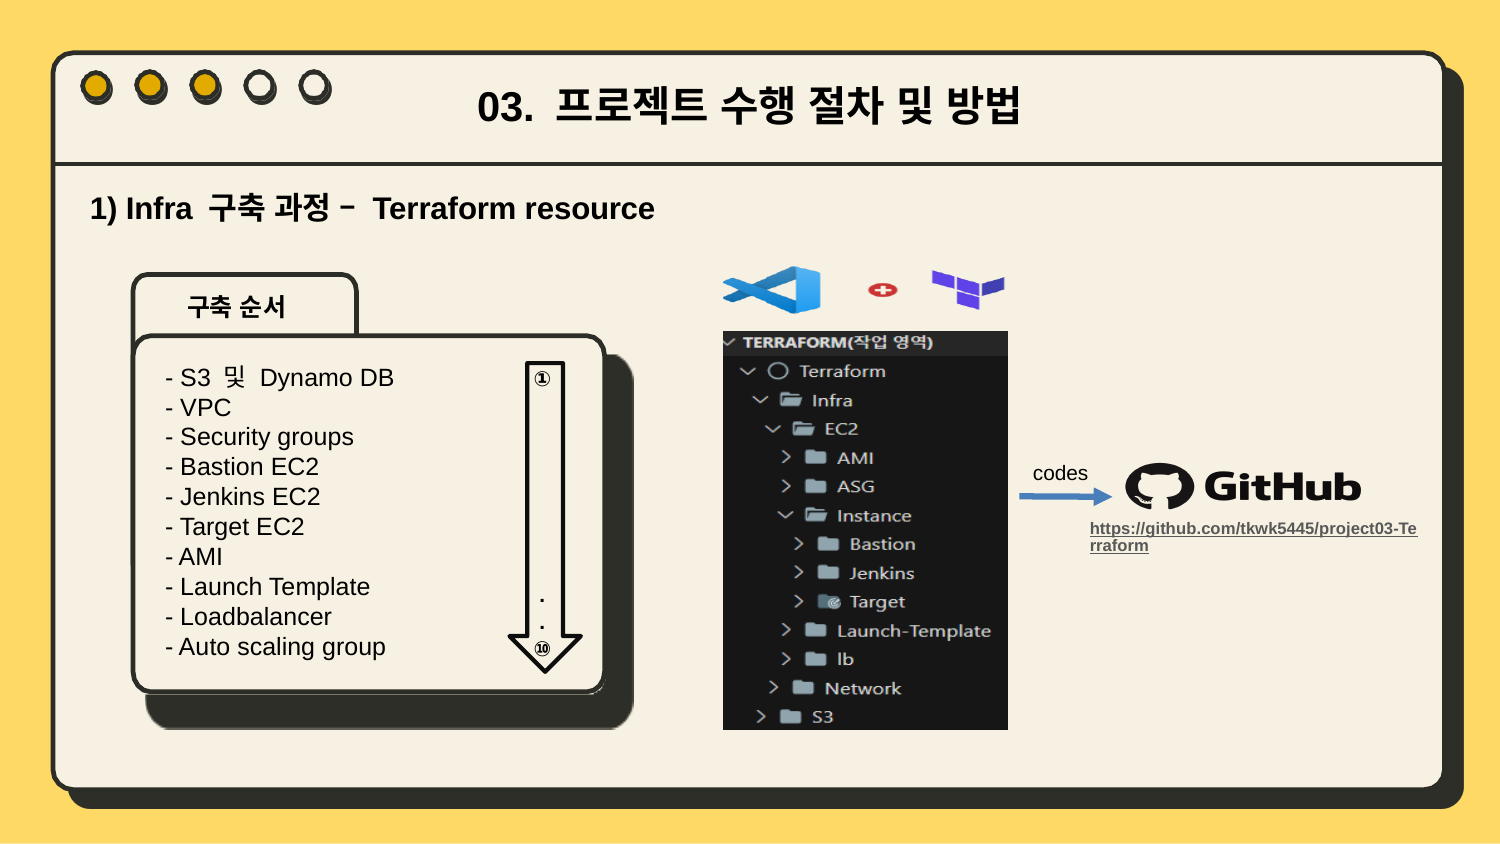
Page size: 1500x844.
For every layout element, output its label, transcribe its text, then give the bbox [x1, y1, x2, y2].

text_box https://github.com/tkwk5445/project03-Terraform [1074, 510, 1439, 546]
text_box 03. 프로젝트 수행 절차 및 방법 [440, 71, 1059, 137]
picture [67, 66, 1464, 809]
picture [1087, 446, 1399, 526]
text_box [298, 69, 332, 105]
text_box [243, 69, 277, 105]
picture [723, 331, 1008, 730]
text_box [124, 265, 634, 736]
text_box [134, 69, 168, 105]
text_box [79, 69, 113, 105]
text_box codes [1030, 457, 1082, 485]
picture [723, 265, 1008, 314]
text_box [188, 69, 223, 105]
text_box 1) Infra 구축 과정 – Terraform resource [74, 181, 738, 234]
